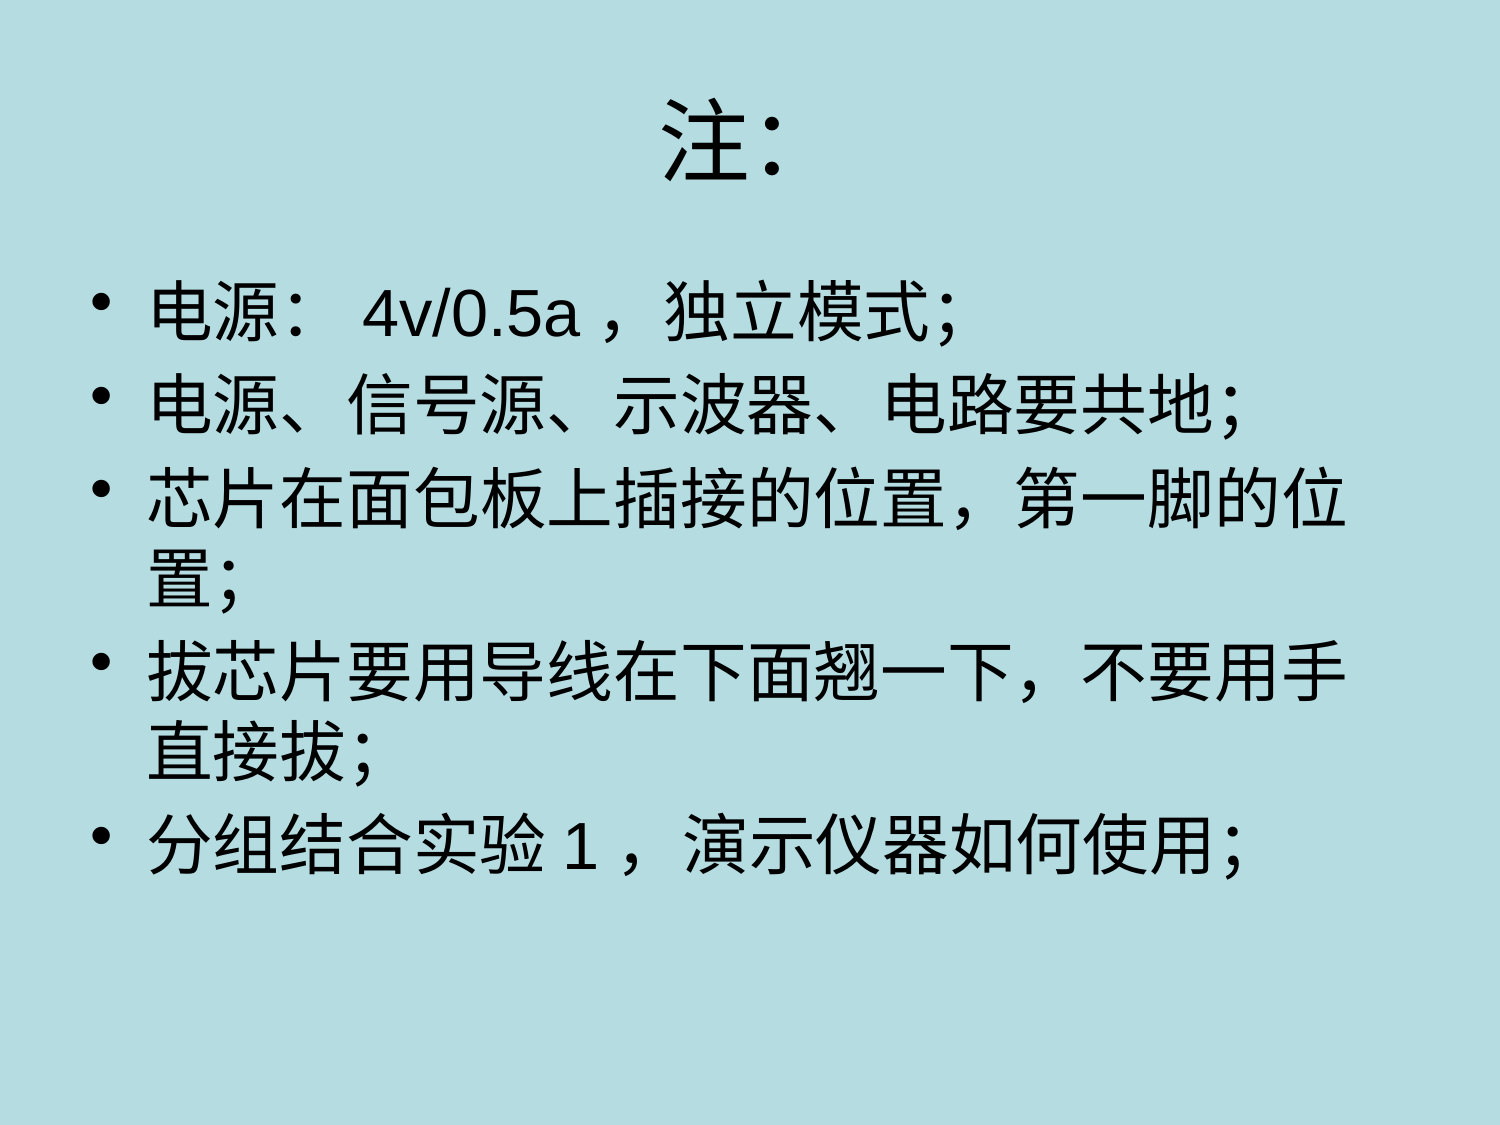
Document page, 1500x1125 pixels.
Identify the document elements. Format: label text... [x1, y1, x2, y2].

list 电源：4v/0.5a，独立模式； 电源、信号源、示波器、电路要共地； 芯片在面包板上插接的位置，第一脚的位置； 拔芯片要用导线在下面翘一下，不要用手直接拔； 分组结合实验1，演示仪器如何使用； [75, 262, 1425, 1005]
title 注： [75, 45, 1425, 233]
